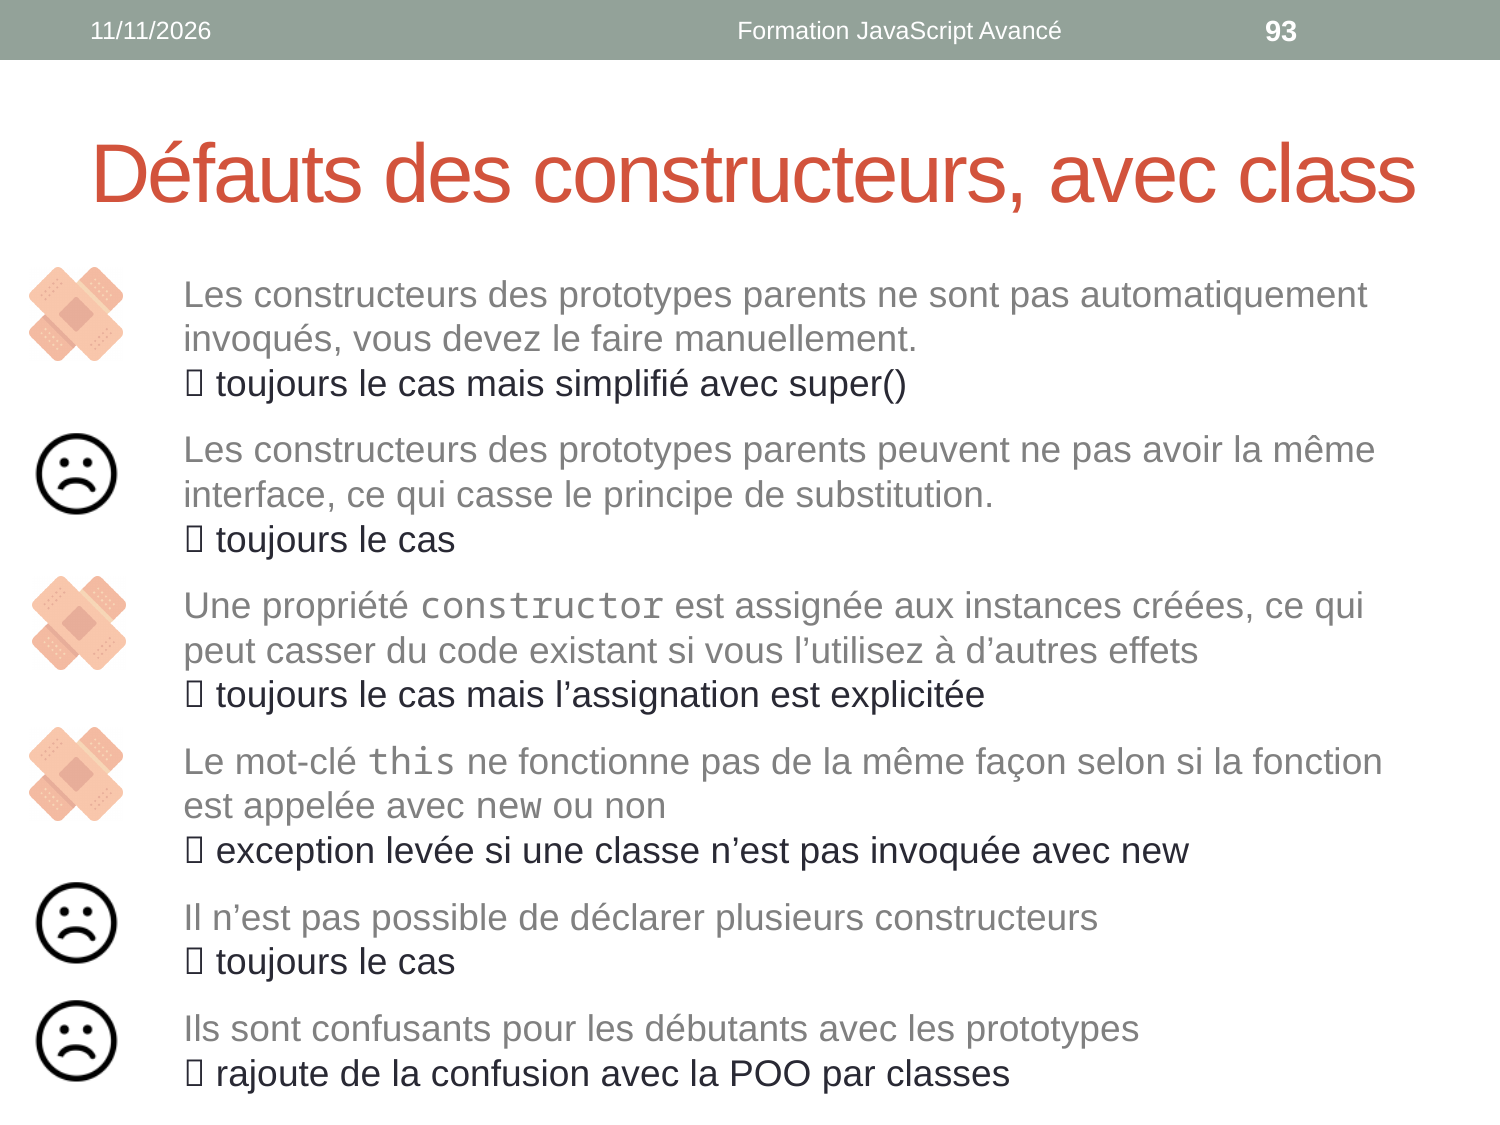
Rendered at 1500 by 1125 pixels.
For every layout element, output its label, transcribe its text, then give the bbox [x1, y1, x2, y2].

picture [29, 266, 123, 361]
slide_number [75, 3, 550, 57]
picture [33, 881, 119, 965]
picture [33, 999, 119, 1083]
list Les constructeurs des prototypes parents ne sont pas automatiquement invoqués, vous devez le faire manuellement.  toujours le cas mais simplifié avec super() Les constructeurs des prototypes parents peuvent ne pas avoir la même interface, ce qui casse le principe de substitution.  toujours le cas Une propriété constructor est assignée aux instances créées, ce qui peut casser du code existant si vous l’utilisez à d’autres effets  toujours le cas mais l’assignation est explicitée Le mot-clé this ne fonctionne pas de la même façon selon si la fonction est appelée avec new ou non  exception levée si une classe n’est pas invoquée avec new Il n’est pas possible de déclarer plusieurs constructeurs  toujours le cas Ils sont confusants pour les débutants avec les prototypes  rajoute de la confusion avec la POO par classes [125, 262, 1425, 1106]
picture [31, 576, 126, 670]
picture [29, 727, 123, 822]
picture [33, 432, 119, 516]
footer Formation JavaScript Avancé [562, 3, 1238, 57]
slide_number 93 [1250, 3, 1425, 57]
title Défauts des constructeurs, avec class [75, 87, 1471, 250]
